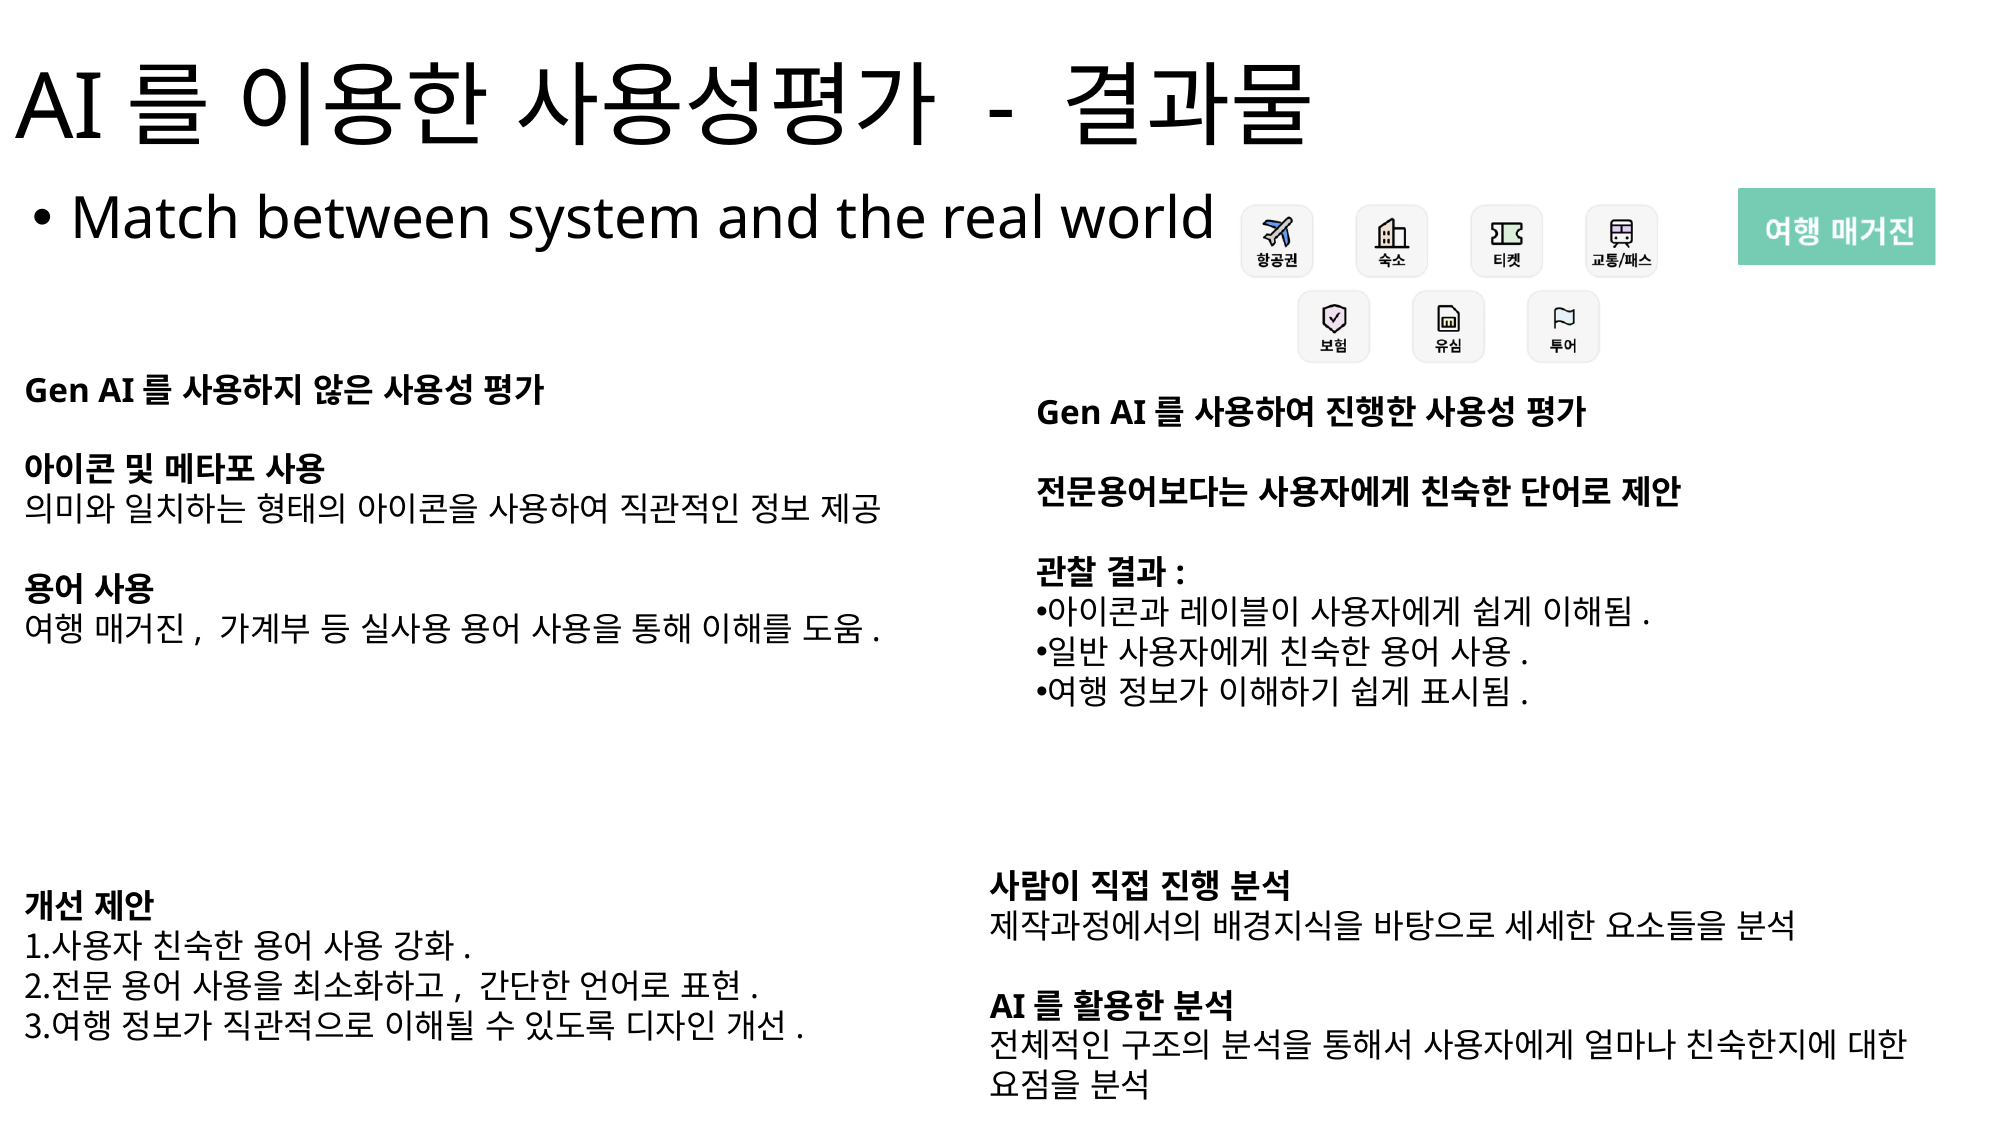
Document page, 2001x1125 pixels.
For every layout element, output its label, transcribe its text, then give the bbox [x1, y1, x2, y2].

list Match between system and the real world [17, 180, 1226, 284]
text_box Gen AI를 사용하여 진행한 사용성 평가 전문용어보다는 사용자에게 친숙한 단어로 제안 관찰 결과: 아이콘과 레이블이 사용자에게 쉽게 이해됨. 일반 사용자에게 친숙한 용어 사용. 여행 정보가 이해하기 쉽게 표시됨. [1021, 384, 2000, 719]
text_box 개선 제안 사용자 친숙한 용어 사용 강화. 전문 용어 사용을 최소화하고, 간단한 언어로 표현. 여행 정보가 직관적으로 이해될 수 있도록 디자인 개선. [9, 877, 975, 1053]
text_box Gen AI를 사용하지 않은 사용성 평가 아이콘 및 메타포 사용 의미와 일치하는 형태의 아이콘을 사용하여 직관적인 정보 제공 용어 사용 여행 매거진, 가계부 등 실사용 용어 사용을 통해 이해를 도움. [9, 361, 1010, 656]
picture [1226, 167, 1951, 376]
text_box 사람이 직접 진행 분석 제작과정에서의 배경지식을 바탕으로 세세한 요소들을 분석 AI를 활용한 분석 전체적인 구조의 분석을 통해서 사용자에게 얼마나 친숙한지에 대한 요점을 분석 [975, 857, 1975, 1112]
title AI를 이용한 사용성평가 - 결과물 [0, 0, 1725, 218]
